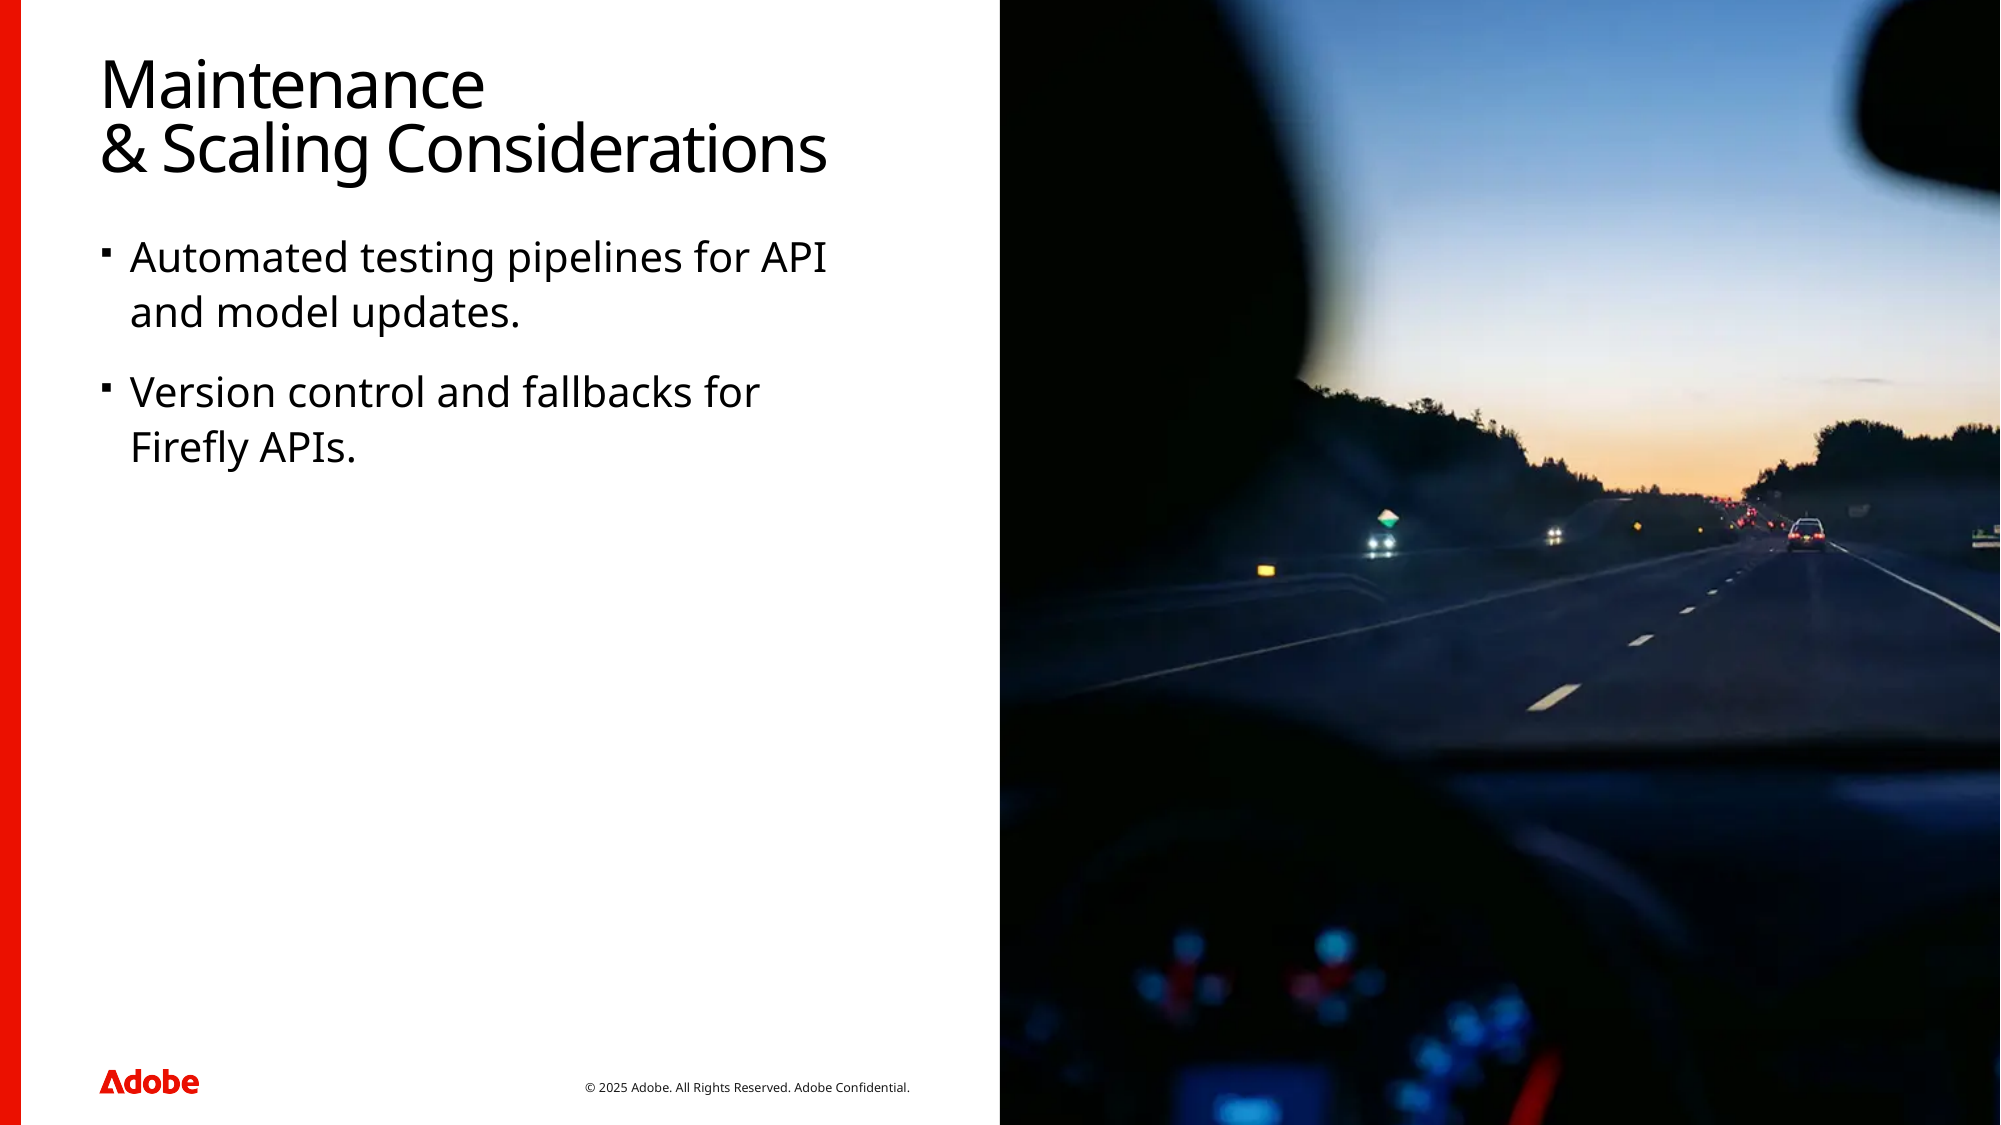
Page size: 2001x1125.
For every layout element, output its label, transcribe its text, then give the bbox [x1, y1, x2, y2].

list Automated testing pipelines for API and model updates. Version control and fallbacks for Firefly APIs. [99, 218, 850, 1038]
title Maintenance & Scaling Considerations [99, 43, 910, 199]
picture [99, 1069, 199, 1094]
picture [999, 0, 2000, 1125]
